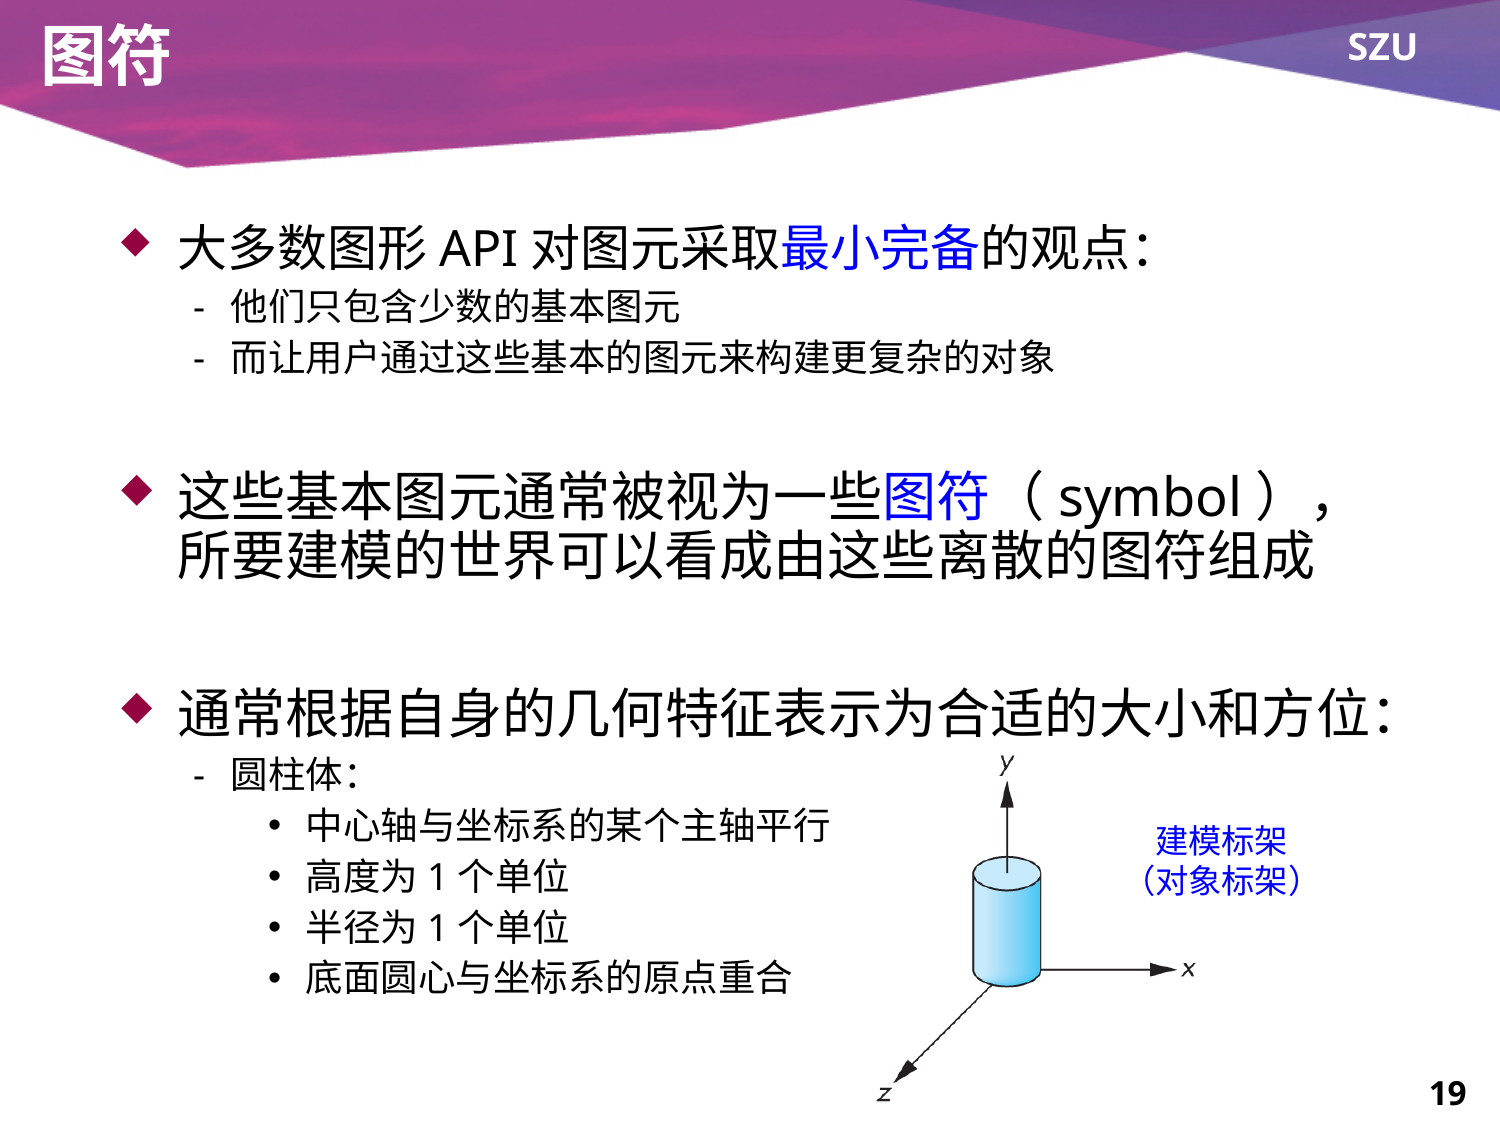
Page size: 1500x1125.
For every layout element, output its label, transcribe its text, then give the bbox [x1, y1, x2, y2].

text_box 建模标架 （对象标架） [1215, 812, 1337, 908]
list 大多数图形API对图元采取最小完备的观点： 他们只包含少数的基本图元 而让用户通过这些基本的图元来构建更复杂的对象 这些基本图元通常被视为一些图符（symbol），所要建模的世界可以看成由这些离散的图符组成 通常根据自身的几何特征表示为合适的大小和方位： 圆柱体： 中心轴与坐标系的某个主轴平行 高度为1个单位 半径为1个单位 底面圆心与坐标系的原点重合 [103, 216, 1397, 1066]
slide_number 19 [1384, 1065, 1500, 1125]
picture [0, 0, 1500, 1125]
title 图符 [25, 15, 1320, 104]
